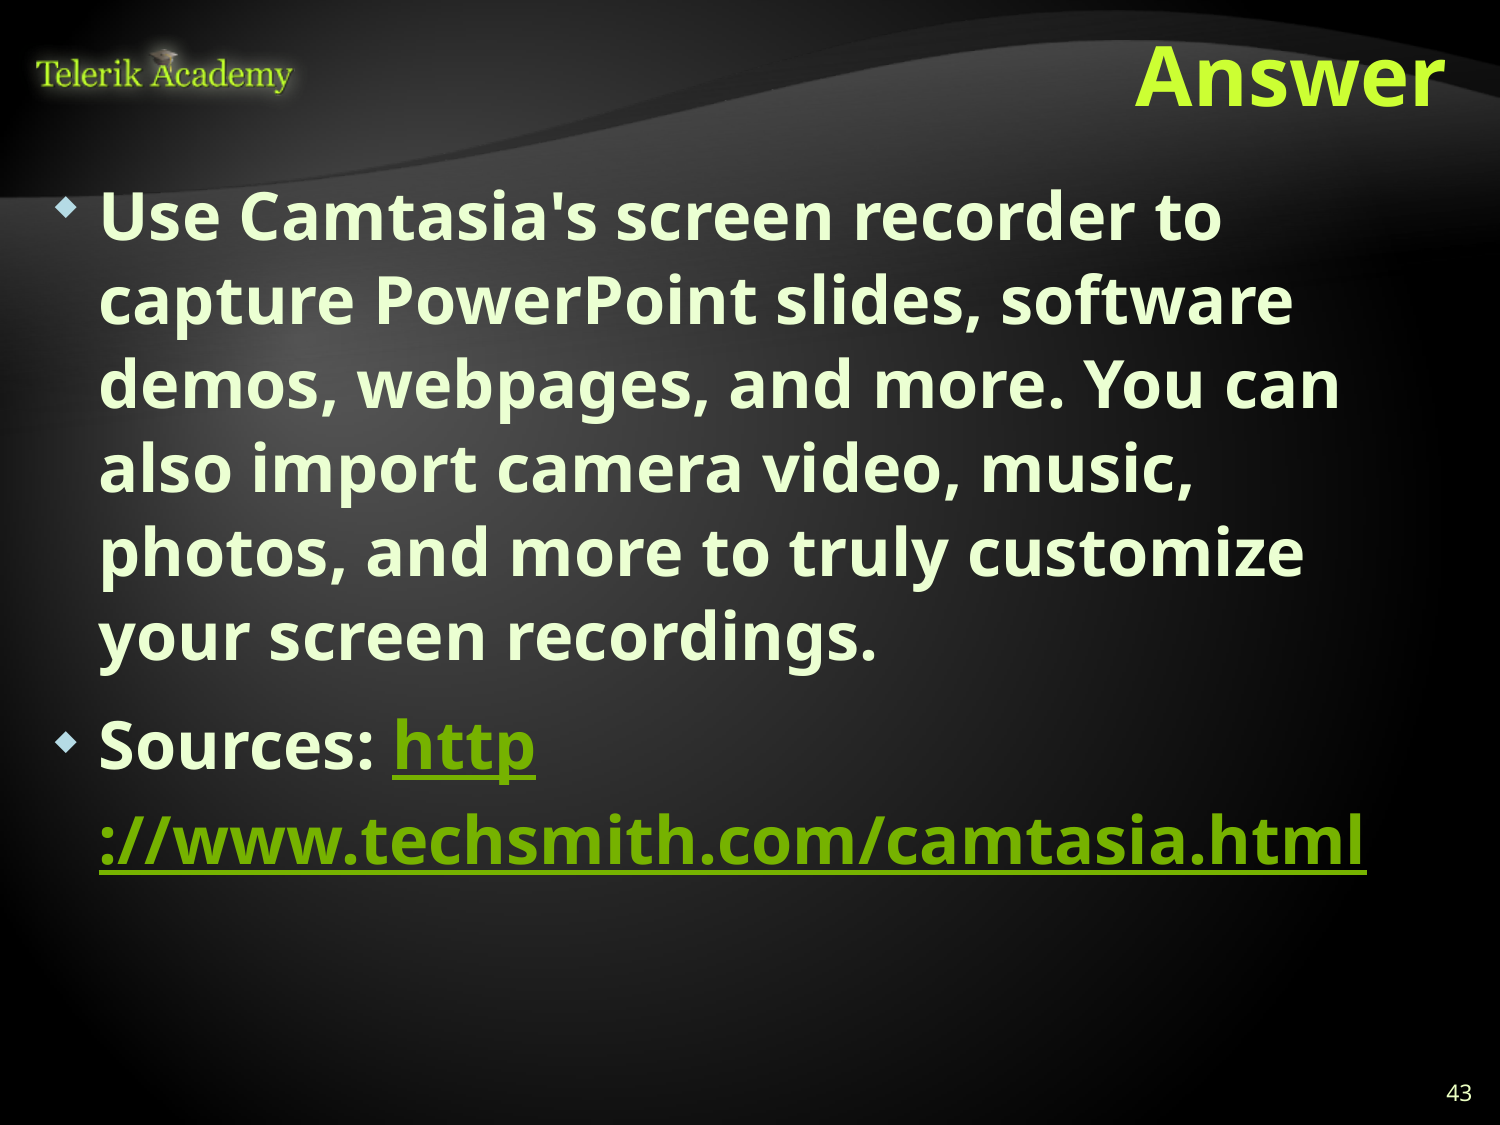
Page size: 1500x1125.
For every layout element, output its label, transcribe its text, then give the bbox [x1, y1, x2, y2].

title Answer [300, 12, 1463, 150]
list Use Camtasia's screen recorder to capture PowerPoint slides, software demos, webpages, and more. You can also import camera video, music, photos, and more to truly customize your screen recordings. Sources: http://www.techsmith.com/camtasia.html [37, 162, 1463, 1088]
picture [0, 0, 1500, 1125]
slide_number 43 [1412, 1074, 1488, 1113]
